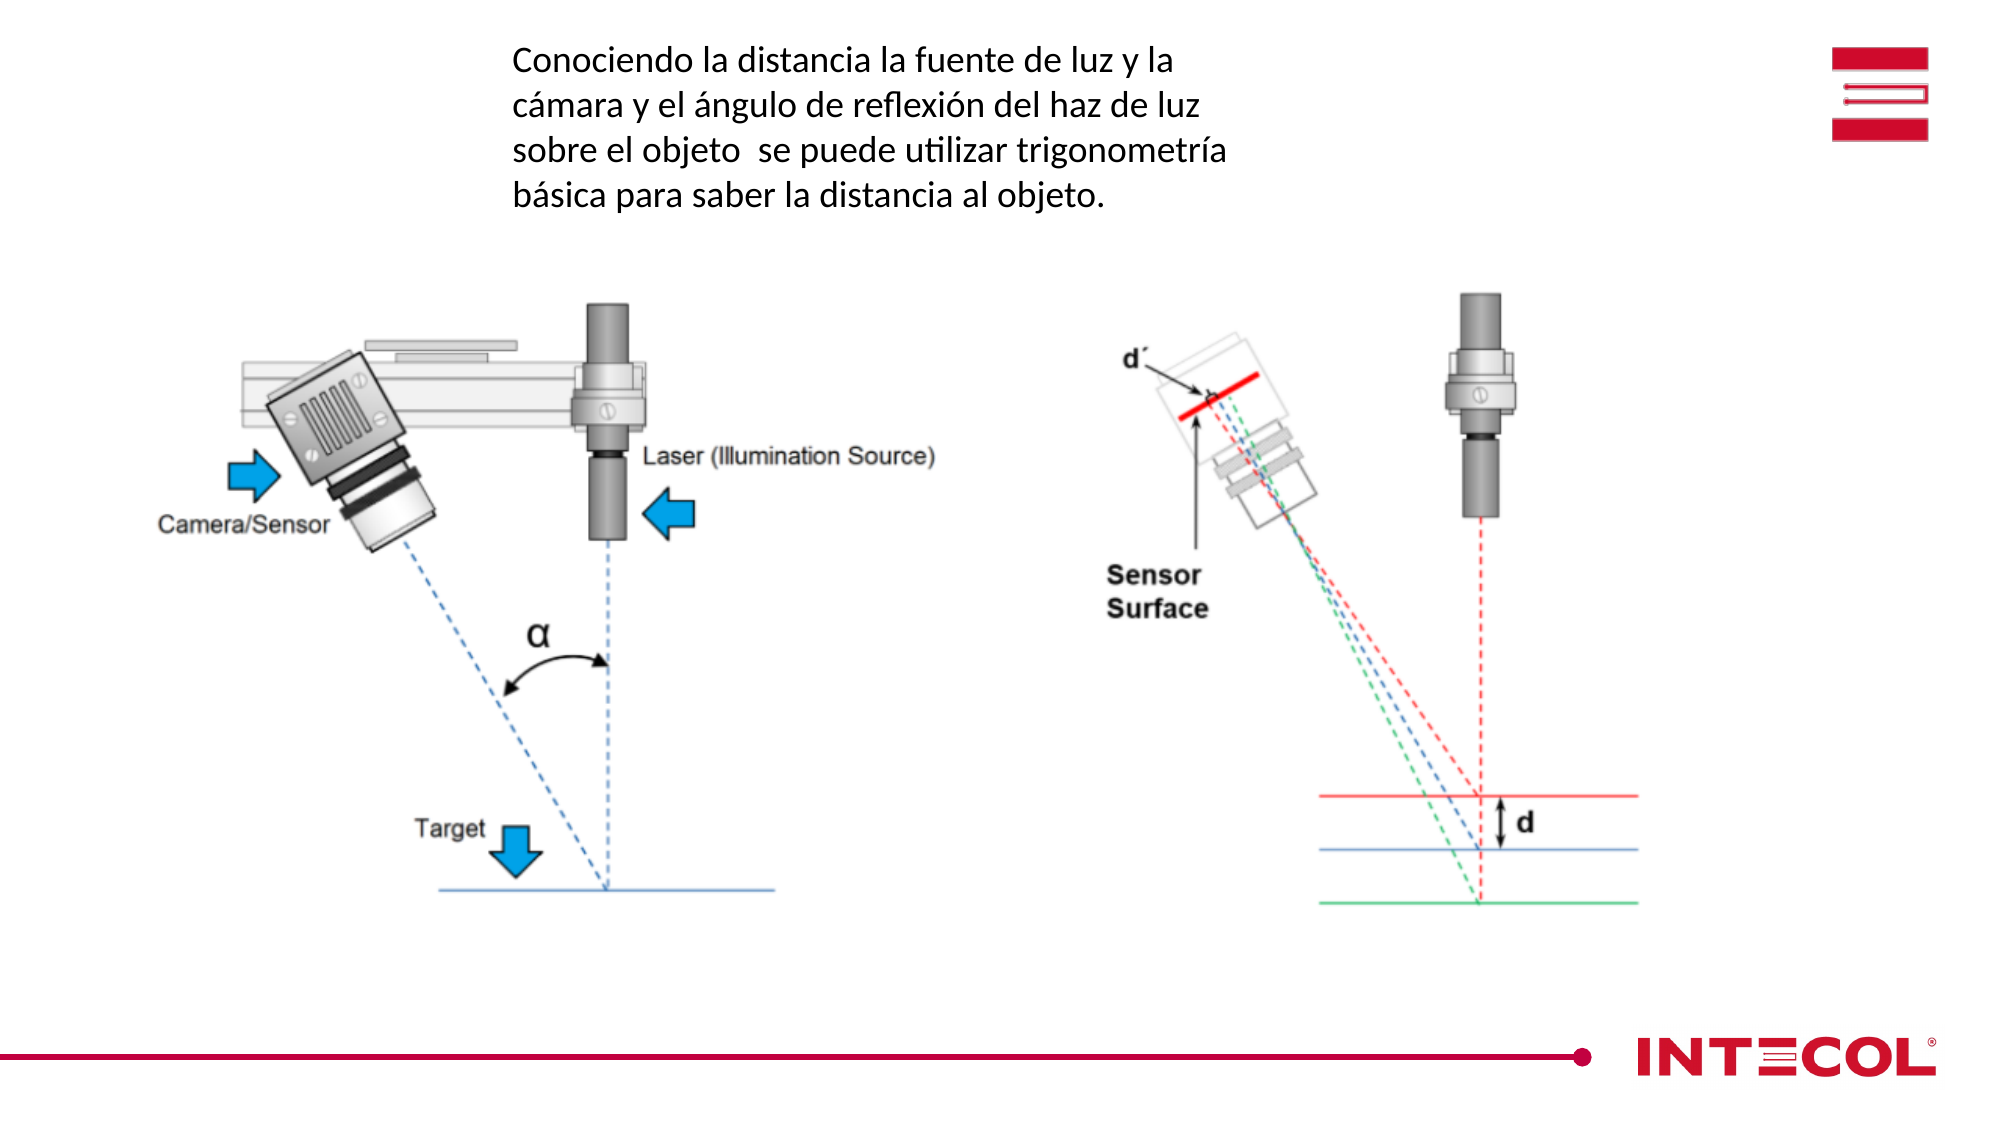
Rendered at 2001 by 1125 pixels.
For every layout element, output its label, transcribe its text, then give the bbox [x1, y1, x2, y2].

picture [1631, 1024, 1945, 1090]
picture [96, 256, 1000, 917]
text_box Conociendo la distancia la fuente de luz y la cámara y el ángulo de reflexión del haz de luz sobre el objeto se puede utilizar trigonometría básica para saber la distancia al objeto. [497, 27, 1285, 222]
picture [1075, 272, 1759, 917]
picture [1787, 0, 1974, 186]
